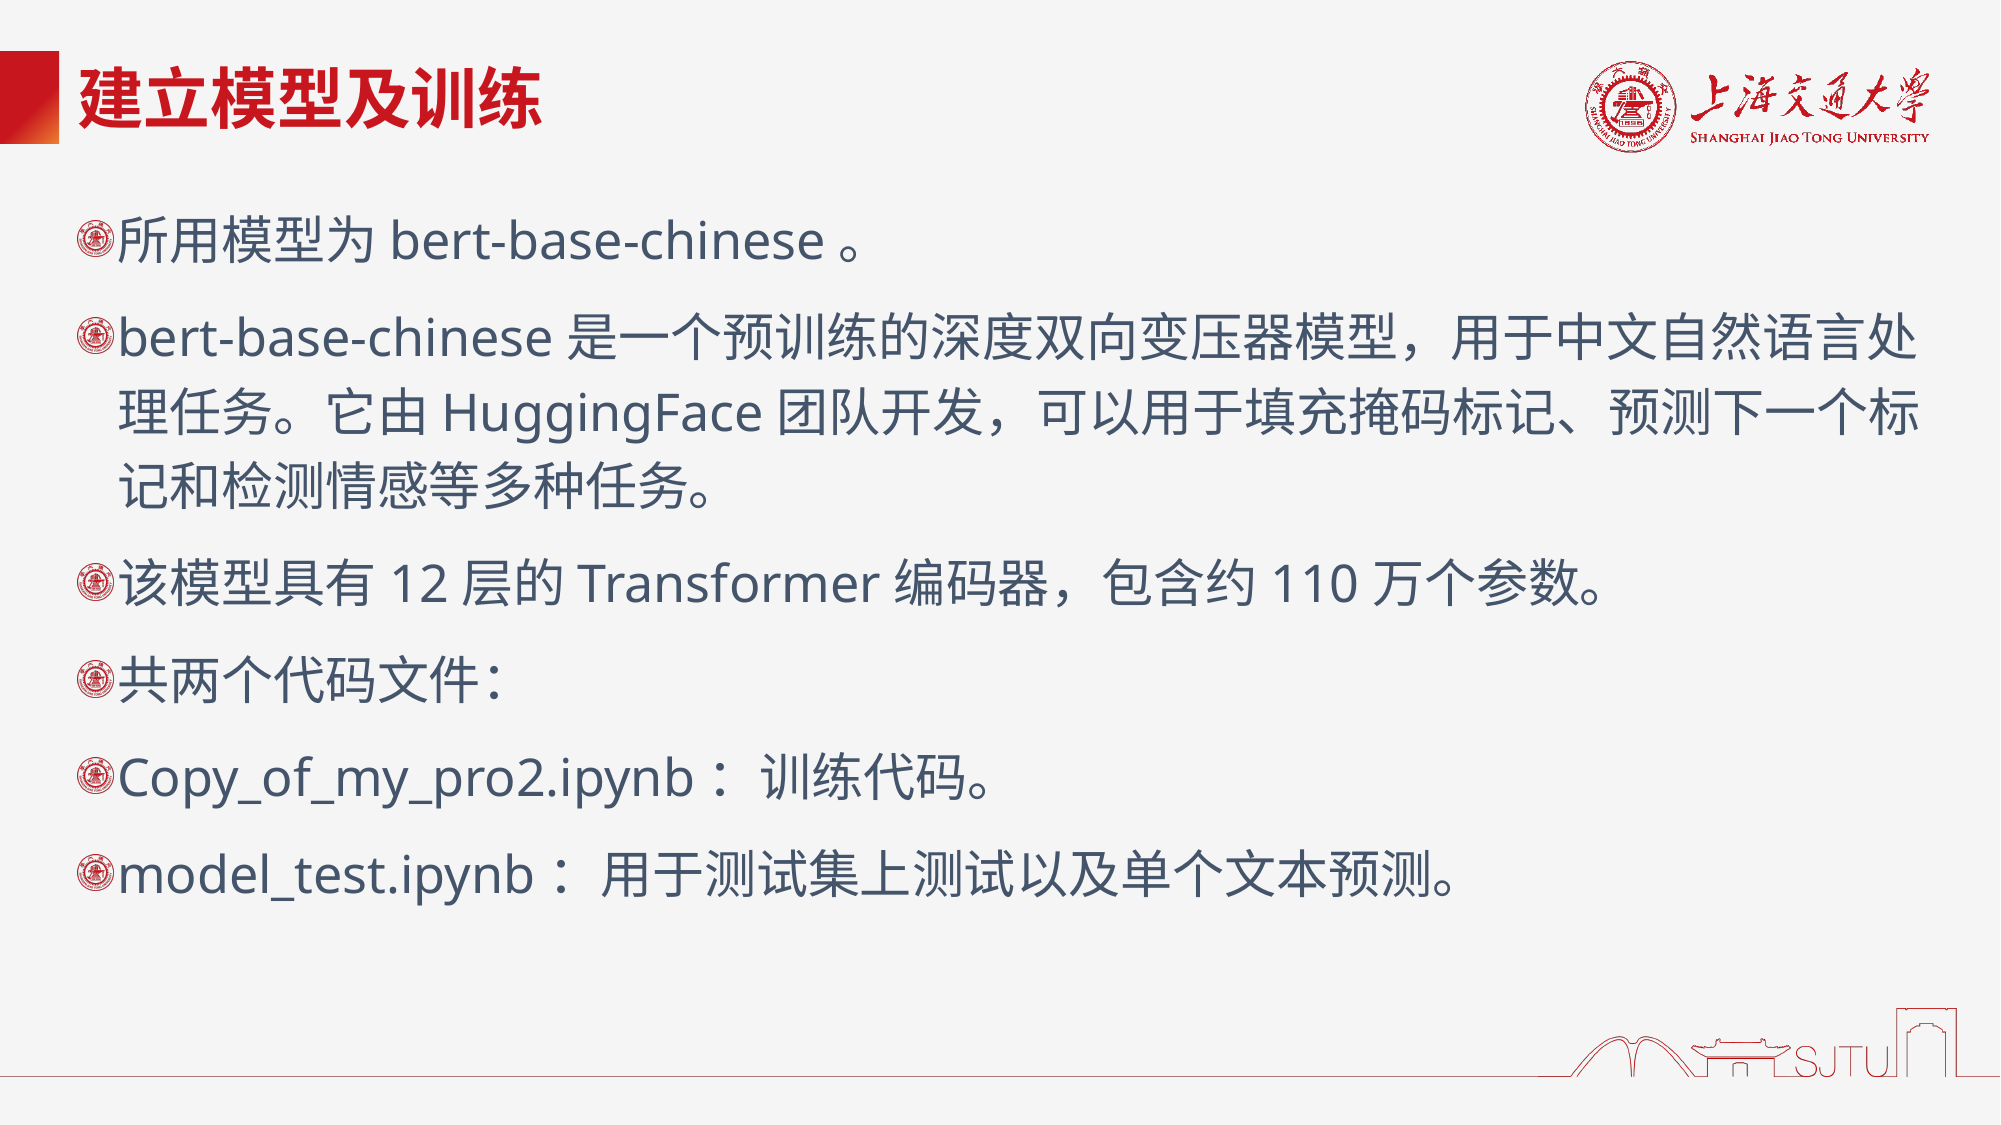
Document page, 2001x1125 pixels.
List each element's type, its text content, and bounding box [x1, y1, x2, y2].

title 建立模型及训练 [62, 43, 1530, 152]
picture [77, 563, 114, 601]
picture [77, 757, 114, 794]
picture [1567, 43, 1946, 168]
picture [0, 1008, 2000, 1077]
picture [77, 220, 114, 257]
picture [77, 854, 114, 891]
picture [77, 317, 114, 354]
list 所用模型为bert-base-chinese。 bert-base-chinese是一个预训练的深度双向变压器模型，用于中文自然语言处理任务。它由HuggingFace团队开发，可以用于填充掩码标记、预测下一个标记和检测情感等多种任务。 该模型具有12层的Transformer编码器，包含约110万个参数。 共两个代码文件： Copy_of_my_pro2.ipynb：训练代码。 model_test.ipynb：用于测试集上测试以及单个文本预测。 [62, 187, 1938, 1007]
picture [77, 660, 114, 698]
